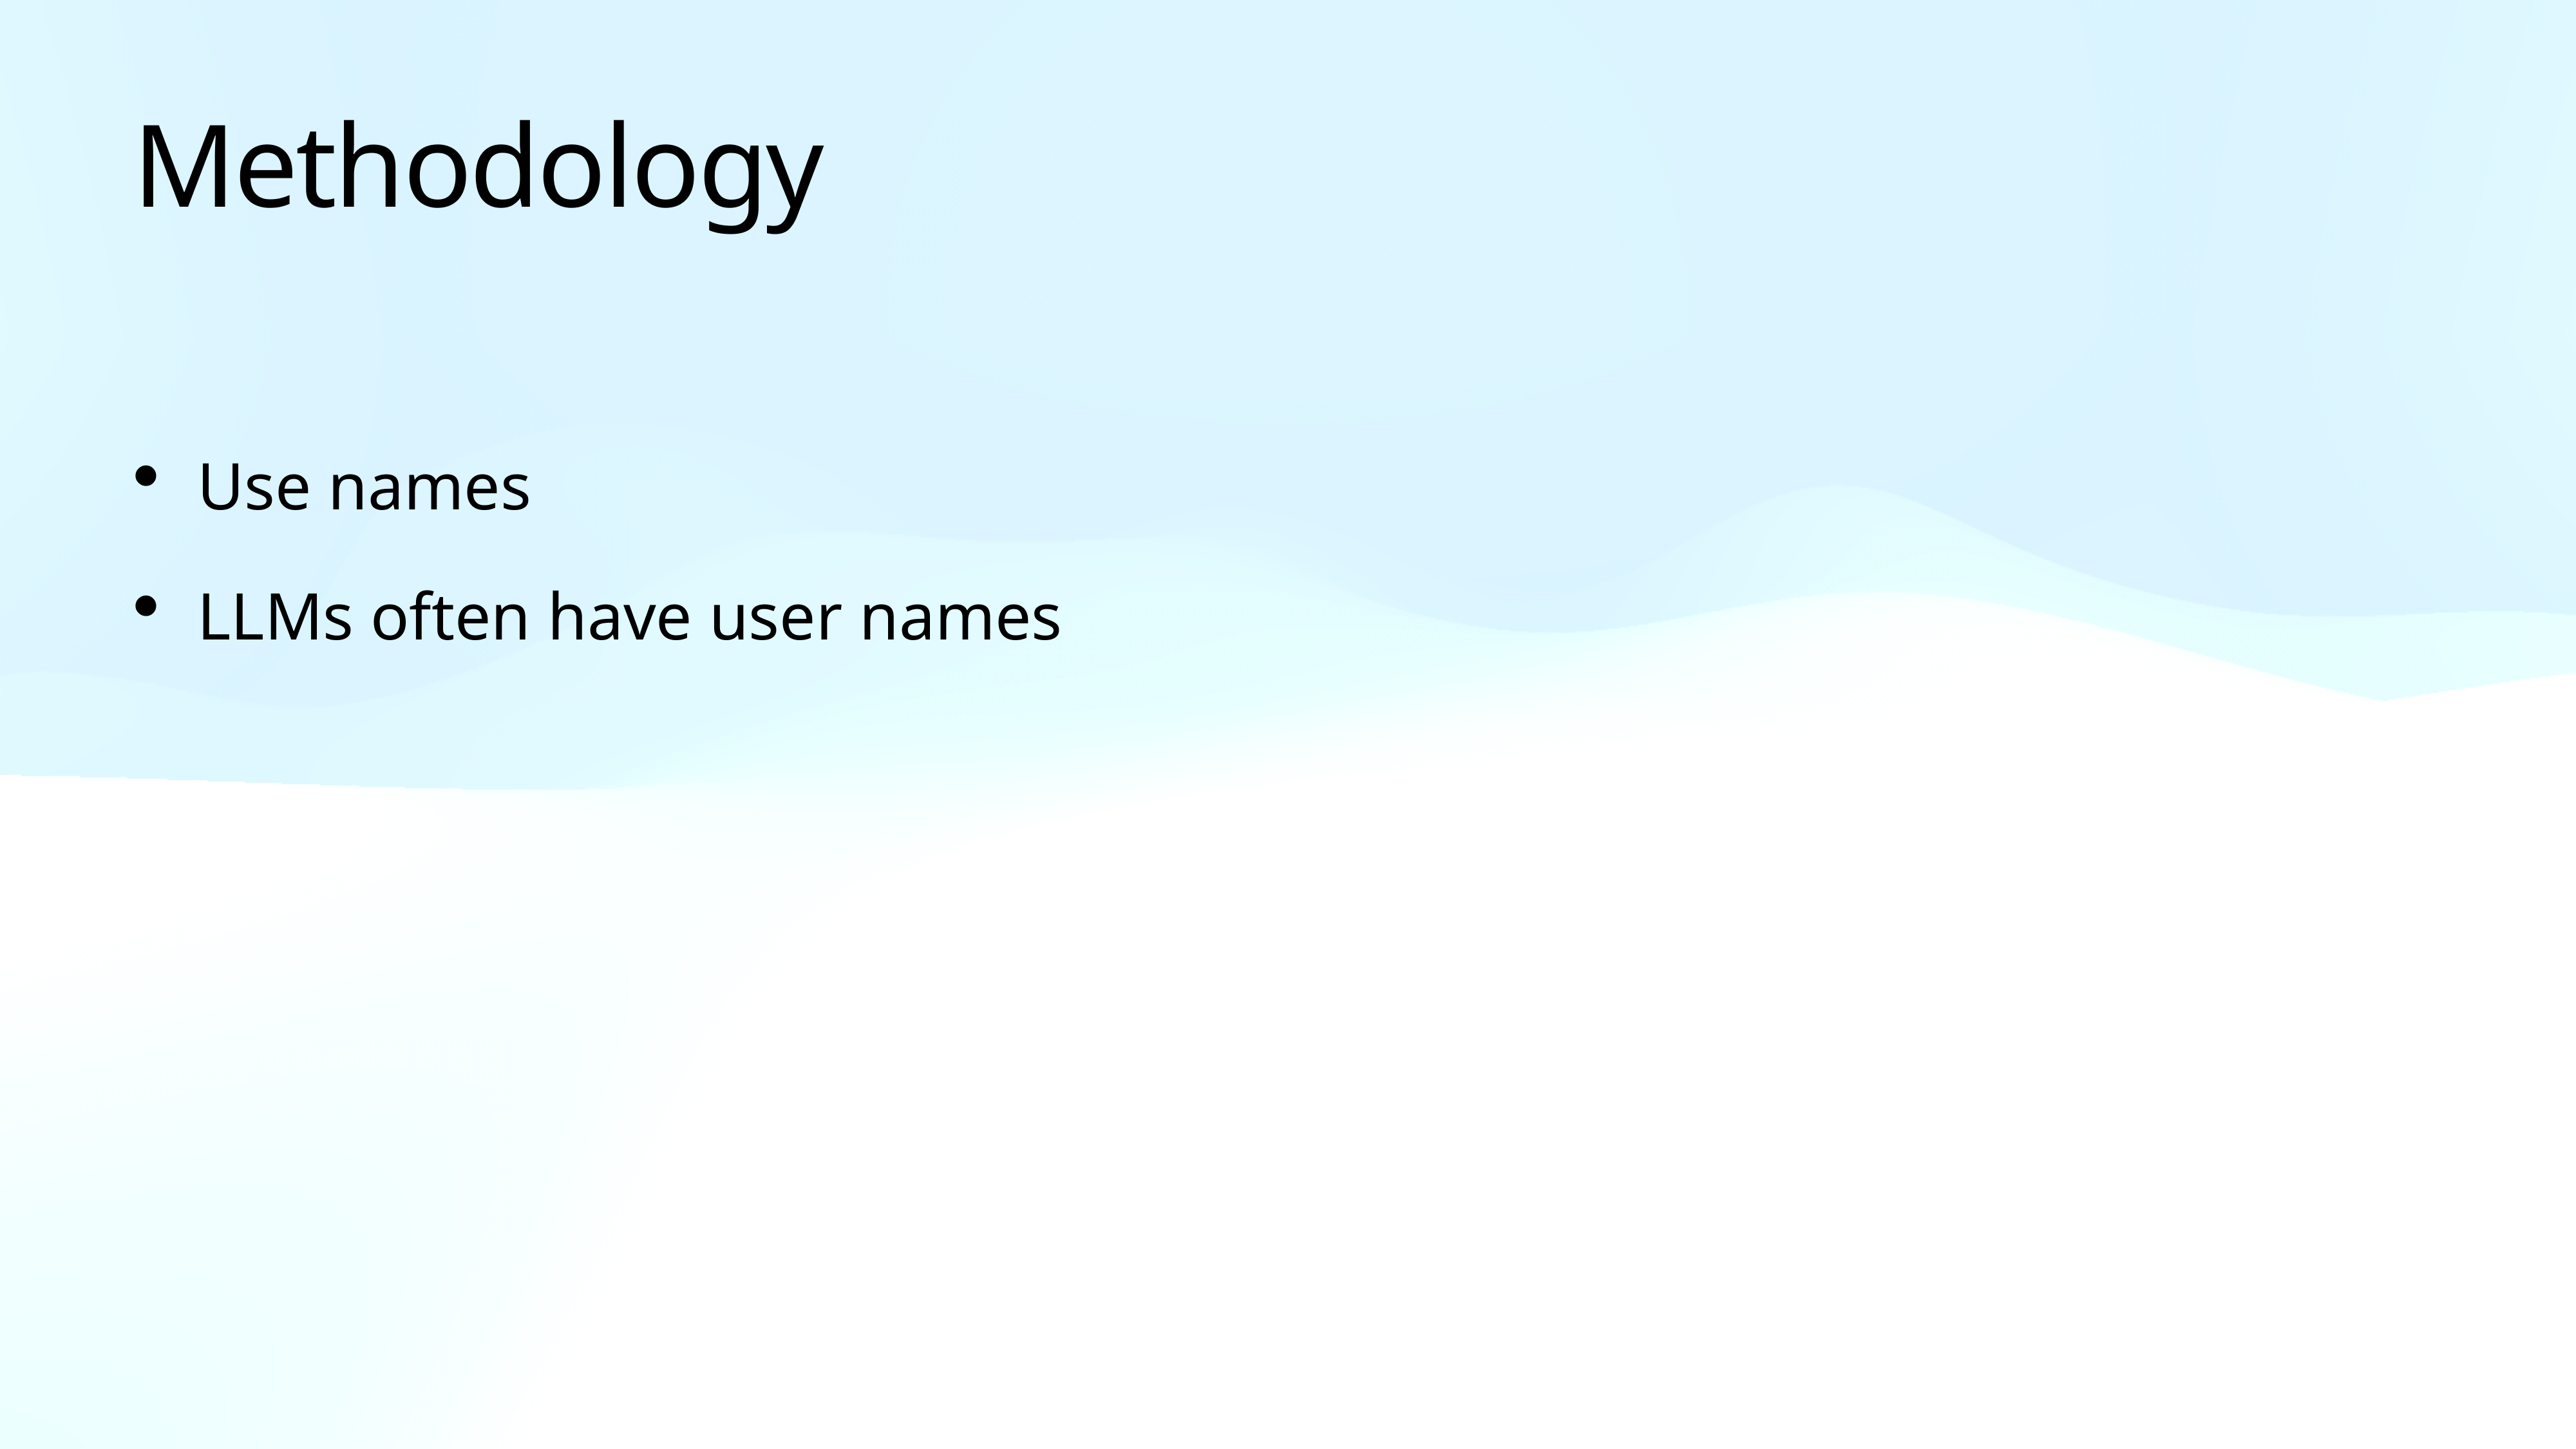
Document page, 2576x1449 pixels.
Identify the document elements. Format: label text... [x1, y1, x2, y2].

picture [0, 0, 2576, 1449]
list Use names LLMs often have user names [127, 448, 2449, 1321]
title Methodology [127, 113, 2449, 266]
